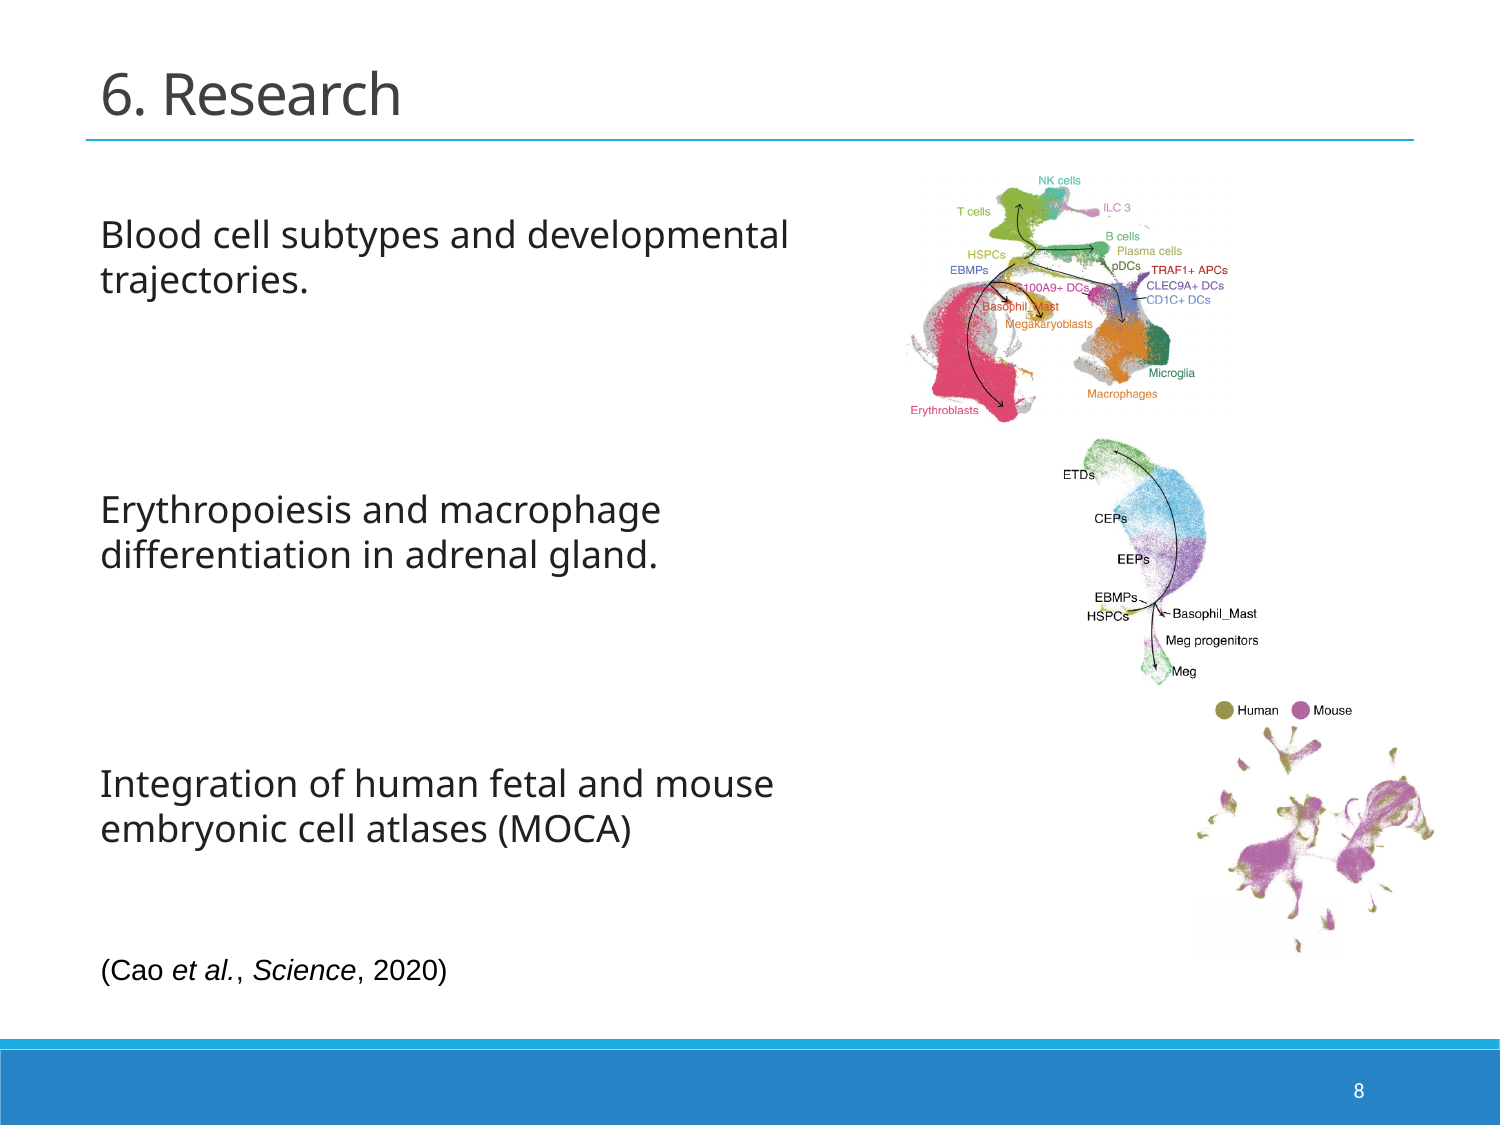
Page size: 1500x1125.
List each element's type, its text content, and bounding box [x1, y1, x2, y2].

title 6. Research [85, 58, 1415, 135]
text_box Blood cell subtypes and developmental trajectories. [85, 203, 902, 309]
text_box Erythropoiesis and macrophage differentiation in adrenal gland. [85, 479, 906, 584]
text_box Integration of human fetal and mouse embryonic cell atlases (MOCA) [85, 752, 906, 858]
slide_number 7 [1218, 1059, 1380, 1120]
picture [905, 162, 1438, 961]
text_box (Cao et al., Science, 2020) [85, 943, 463, 994]
